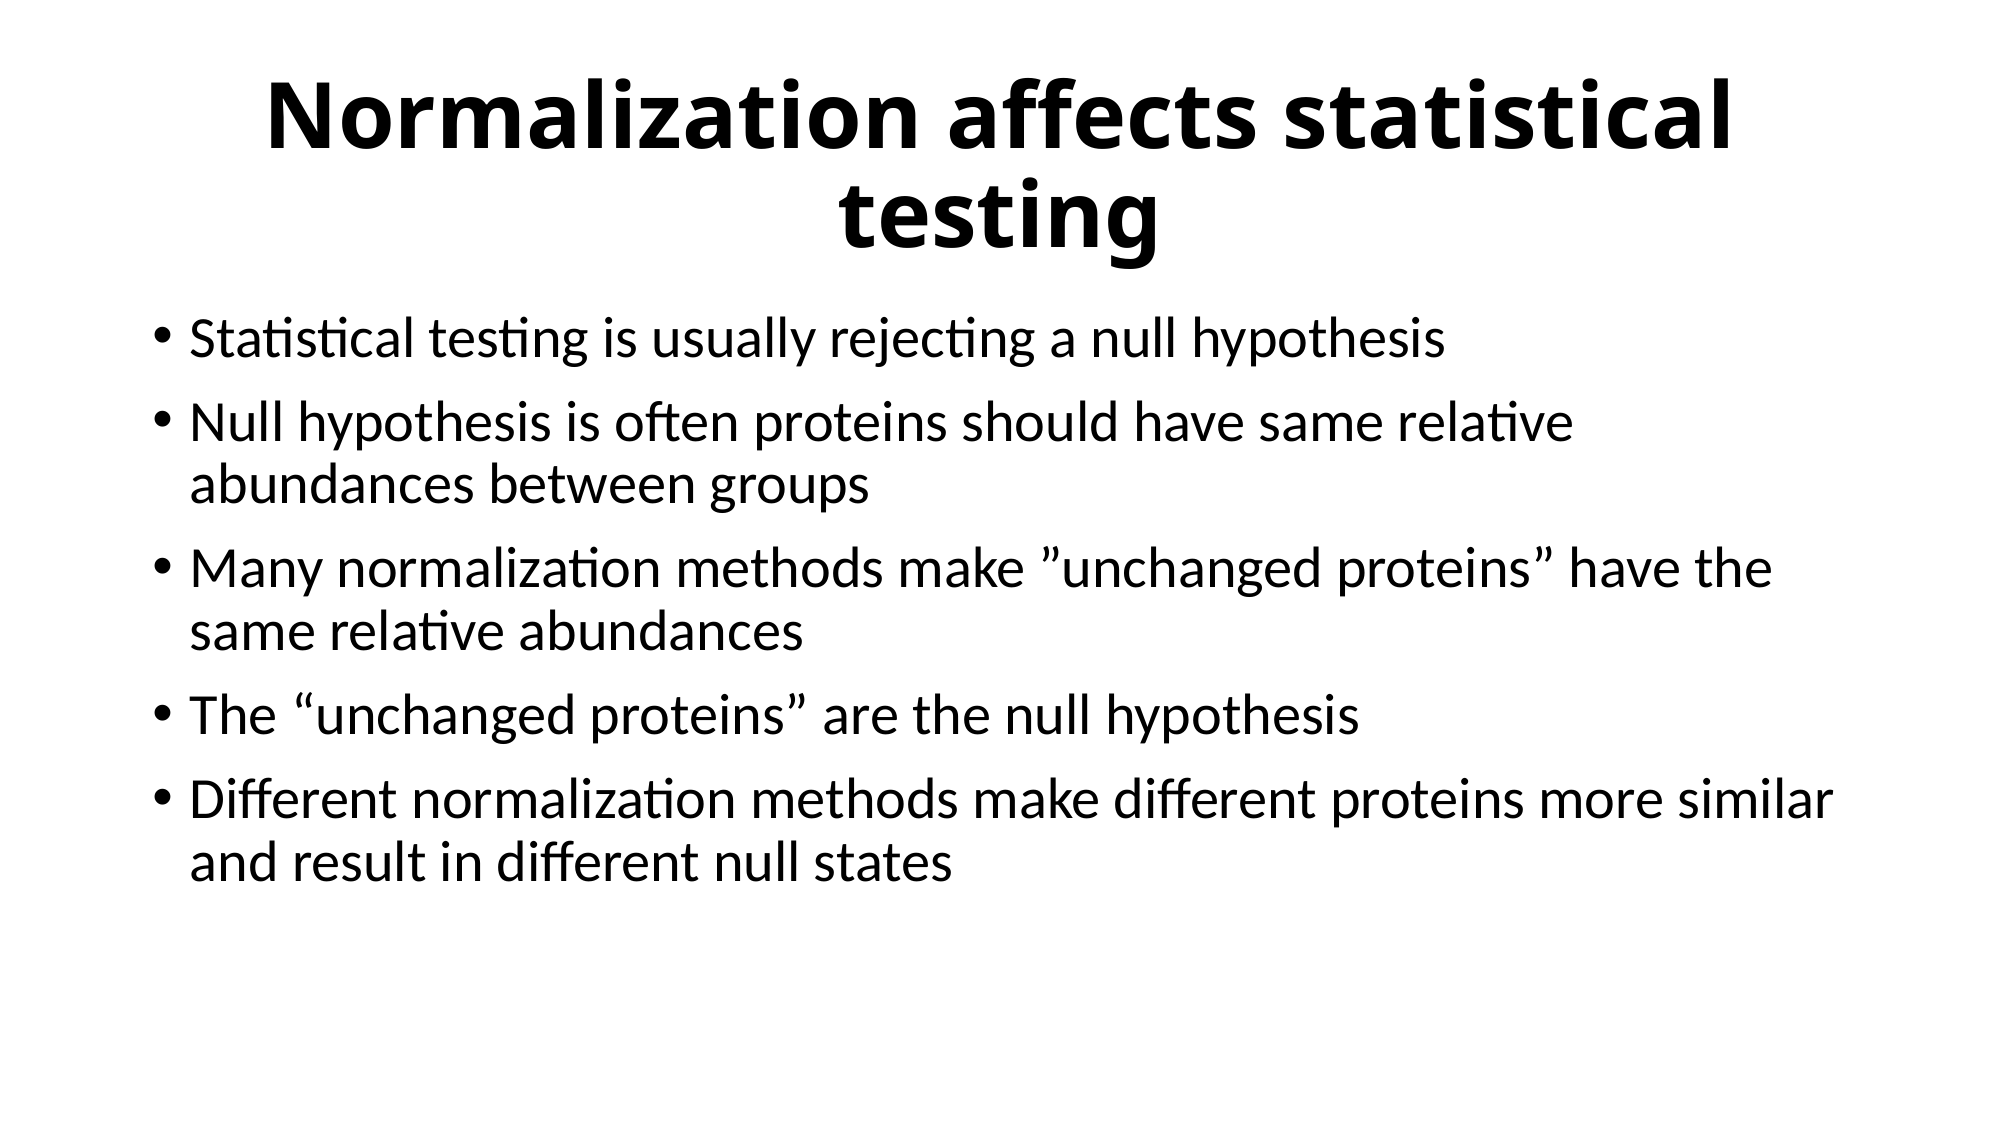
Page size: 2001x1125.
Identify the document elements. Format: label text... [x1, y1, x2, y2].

list Statistical testing is usually rejecting a null hypothesis Null hypothesis is often proteins should have same relative abundances between groups Many normalization methods make ”unchanged proteins” have the same relative abundances The “unchanged proteins” are the null hypothesis Different normalization methods make different proteins more similar and result in different null states [137, 299, 1863, 1014]
title Normalization affects statistical testing [137, 59, 1863, 278]
